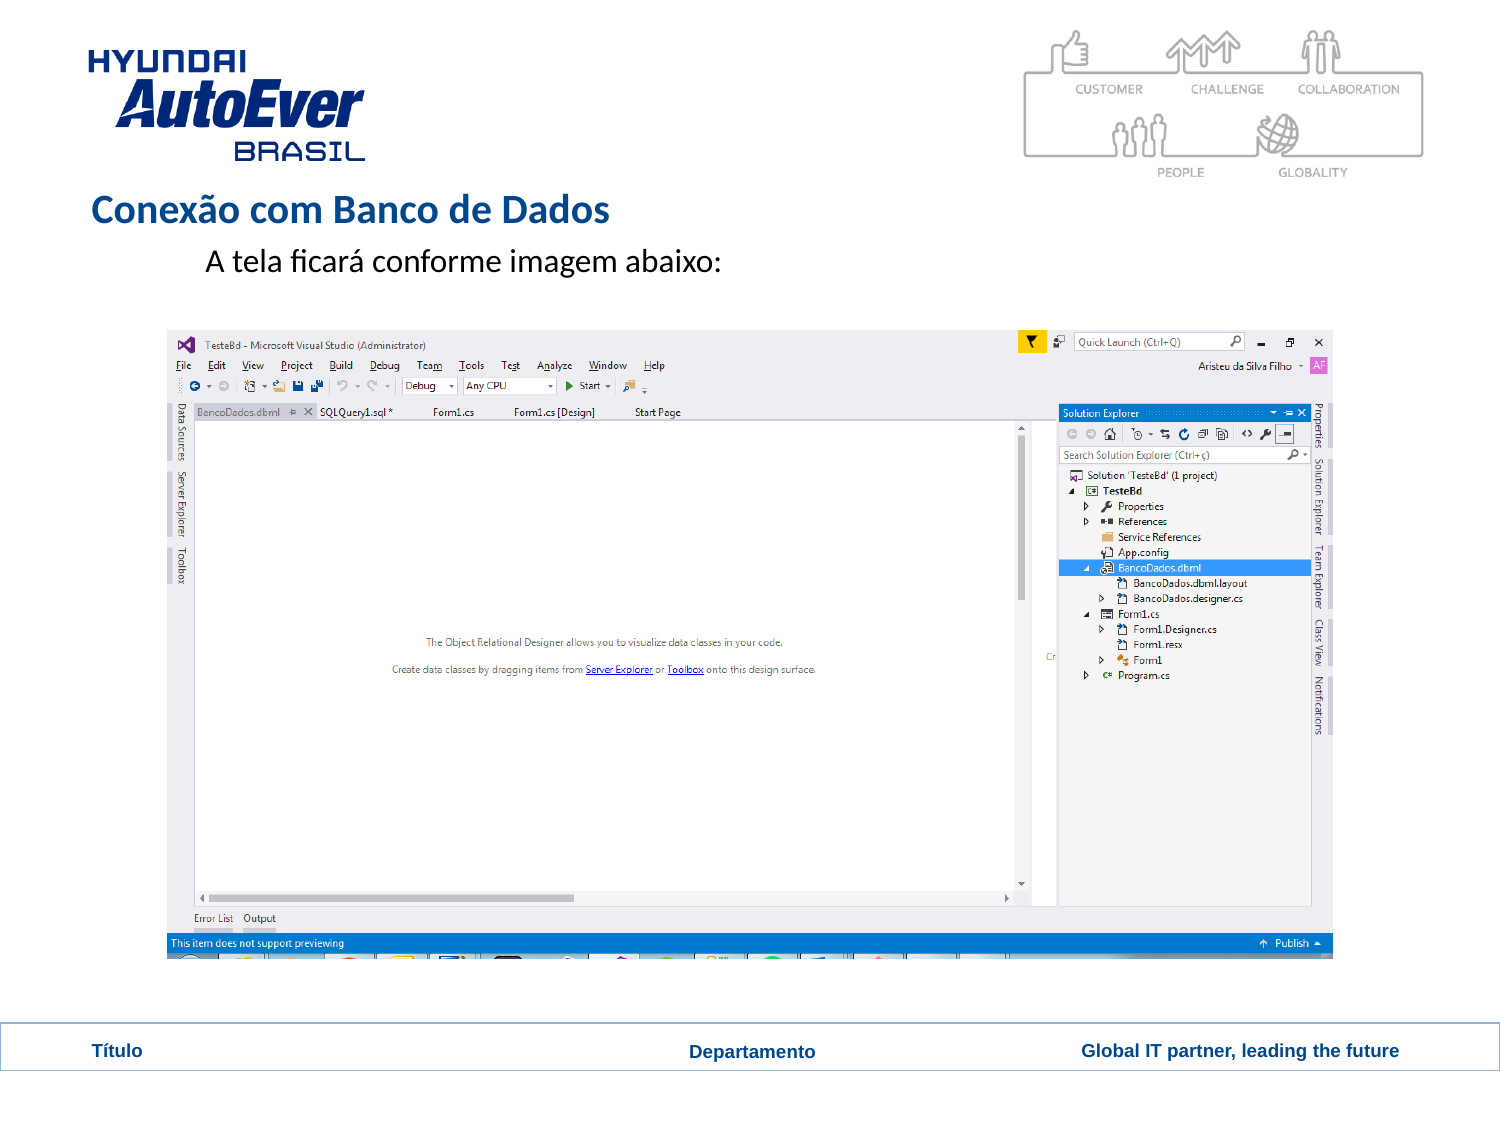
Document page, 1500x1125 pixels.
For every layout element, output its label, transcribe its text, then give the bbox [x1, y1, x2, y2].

title Conexão com Banco de Dados [76, 182, 999, 232]
picture [166, 330, 1333, 959]
picture [1022, 23, 1424, 185]
picture [115, 79, 365, 161]
list A tela ficará conforme imagem abaixo: [40, 232, 1457, 1004]
picture [88, 50, 349, 78]
